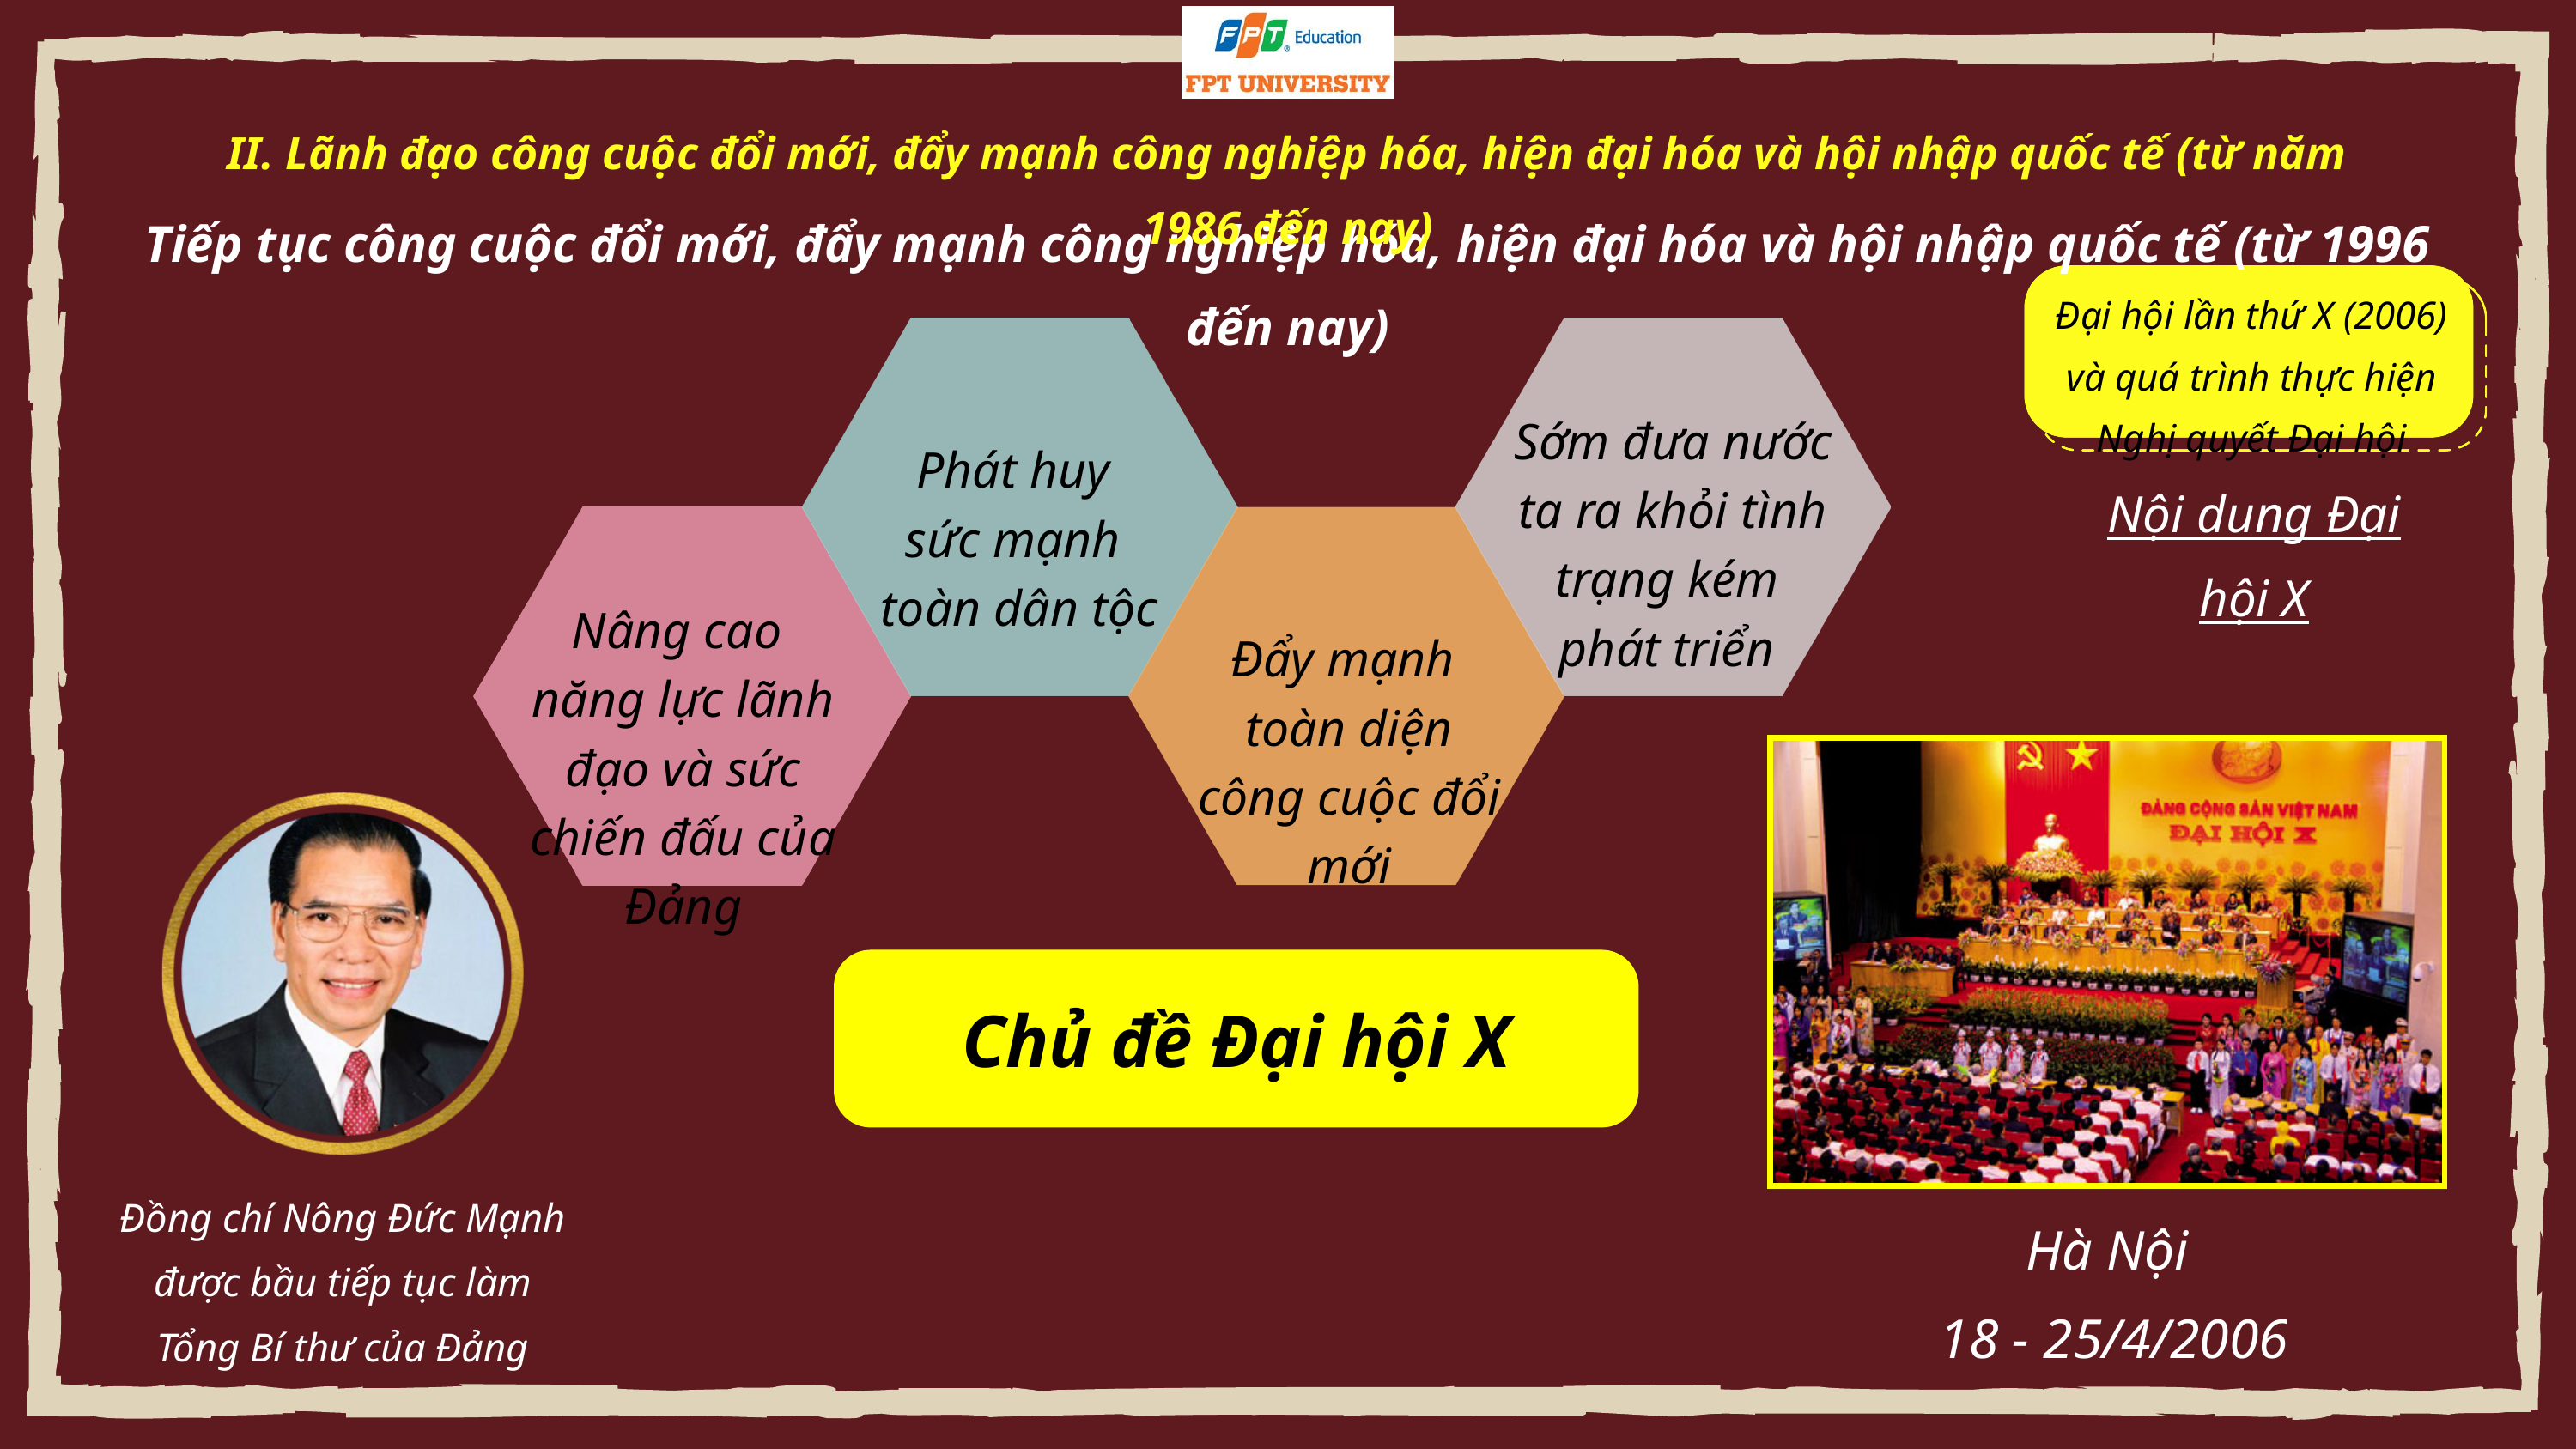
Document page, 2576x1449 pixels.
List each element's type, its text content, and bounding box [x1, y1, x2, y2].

text_box [1394, 28, 2550, 736]
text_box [471, 318, 1892, 886]
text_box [87, 792, 598, 1355]
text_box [833, 919, 1639, 1128]
text_box Tiếp tục công cuộc đổi mới, đẩy mạnh công nghiệp hóa, hiện đại hóa và hội nhập quốc tế (từ 1996 đến nay) [143, 188, 2433, 356]
text_box [1182, 6, 1394, 99]
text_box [2022, 264, 2488, 452]
text_box Nội dung Đại hội X [2070, 459, 2438, 627]
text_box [1638, 737, 2576, 1348]
text_box [26, 31, 2541, 1420]
text_box II. Lãnh đạo công cuộc đổi mới, đẩy mạnh công nghiệp hóa, hiện đại hóa và hội nhập quốc tế (từ năm 1986 đến nay) [173, 104, 2402, 253]
